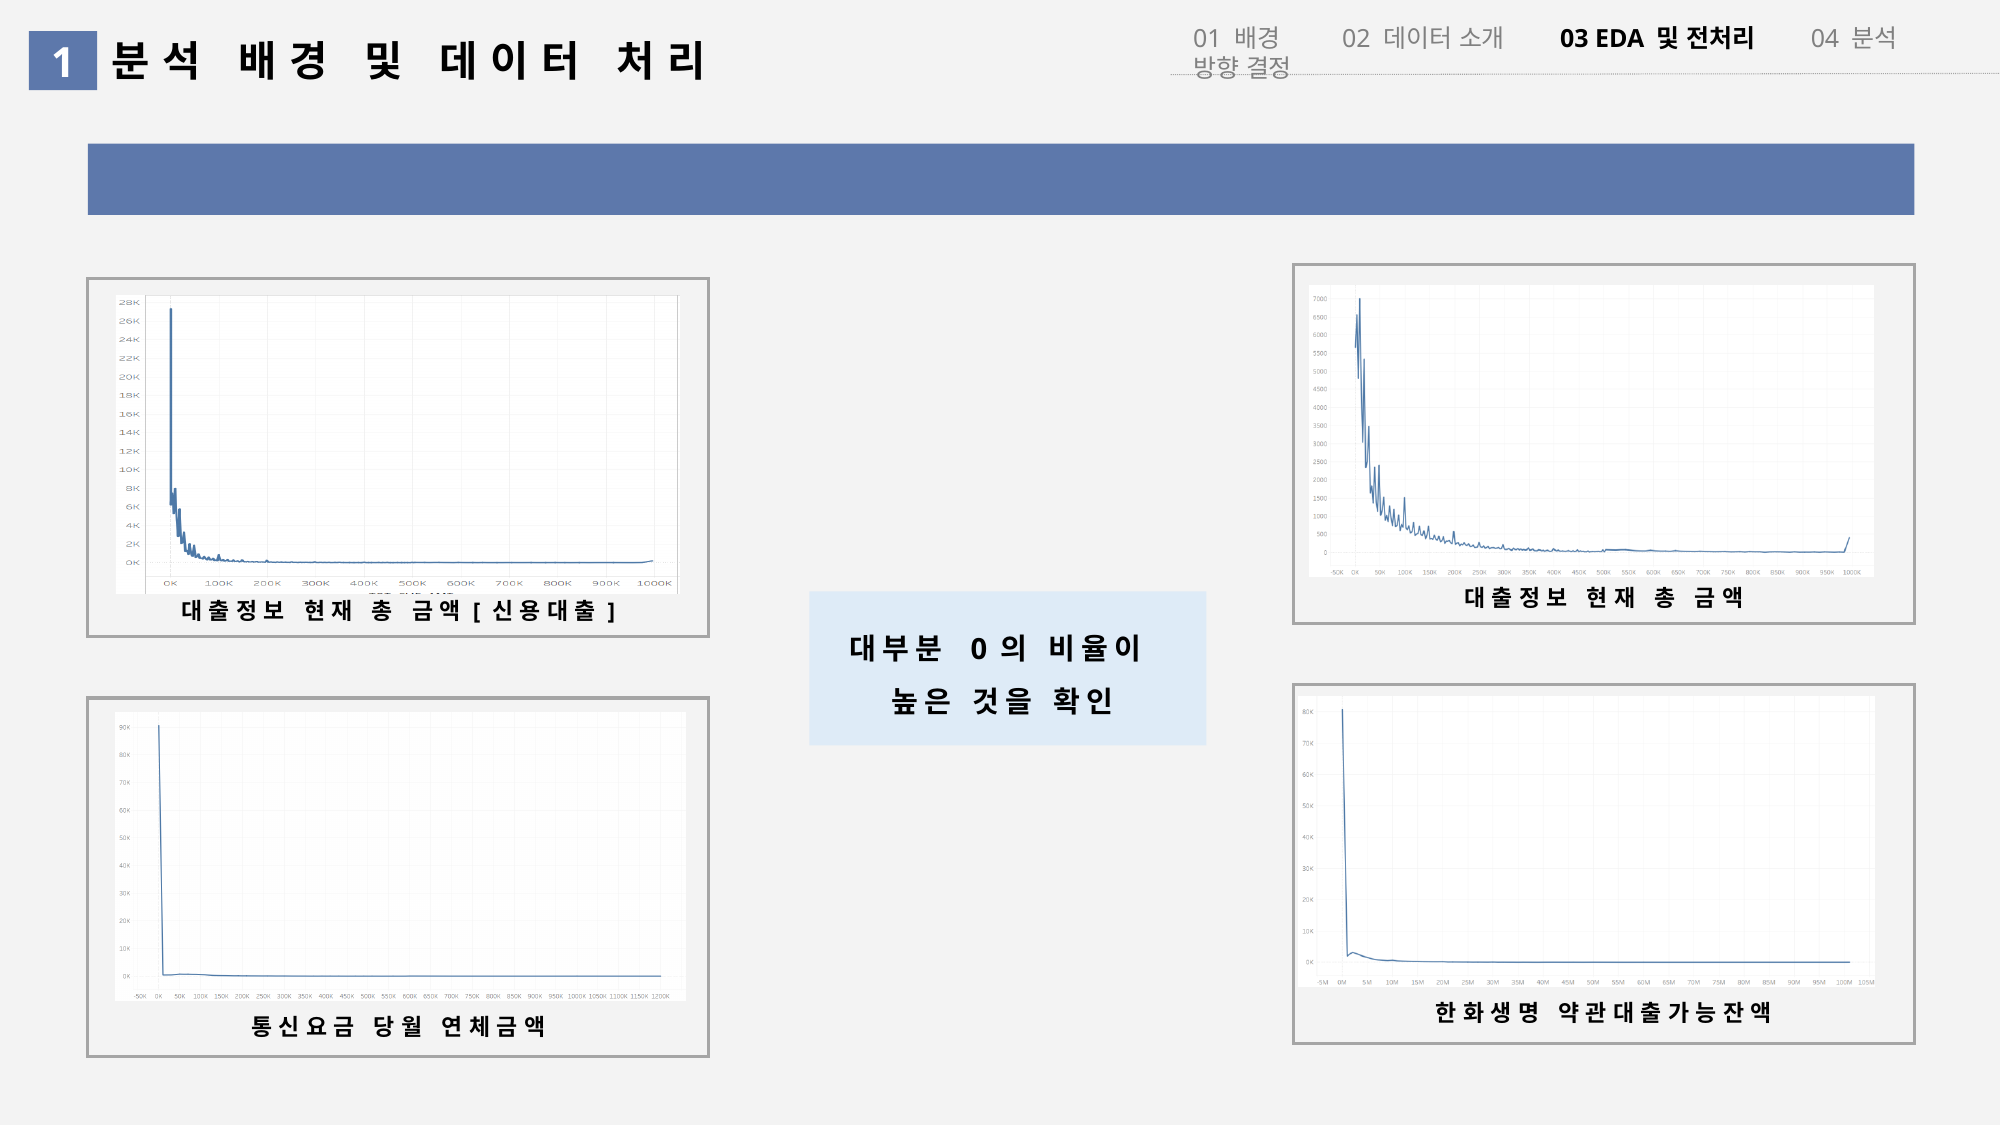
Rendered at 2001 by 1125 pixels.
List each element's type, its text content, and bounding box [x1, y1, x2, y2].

text_box 대부분 0의 비율이 높은 것을 확인 [809, 605, 1197, 726]
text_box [87, 697, 709, 1057]
text_box 01 배경 02 데이터 소개 03 EDA 및 전처리 04 분석 방향 결정 [1178, 75, 1936, 90]
text_box 01 배경 02 데이터 소개 03 EDA 및 전처리 04 분석 방향 결정 [1178, 15, 1936, 73]
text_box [28, 27, 726, 144]
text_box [1293, 264, 1915, 624]
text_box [87, 278, 709, 637]
text_box [808, 590, 1207, 746]
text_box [1293, 684, 1915, 1044]
text_box 연속형 변수 대부분 0인 sparse 데이터 [87, 143, 1915, 216]
